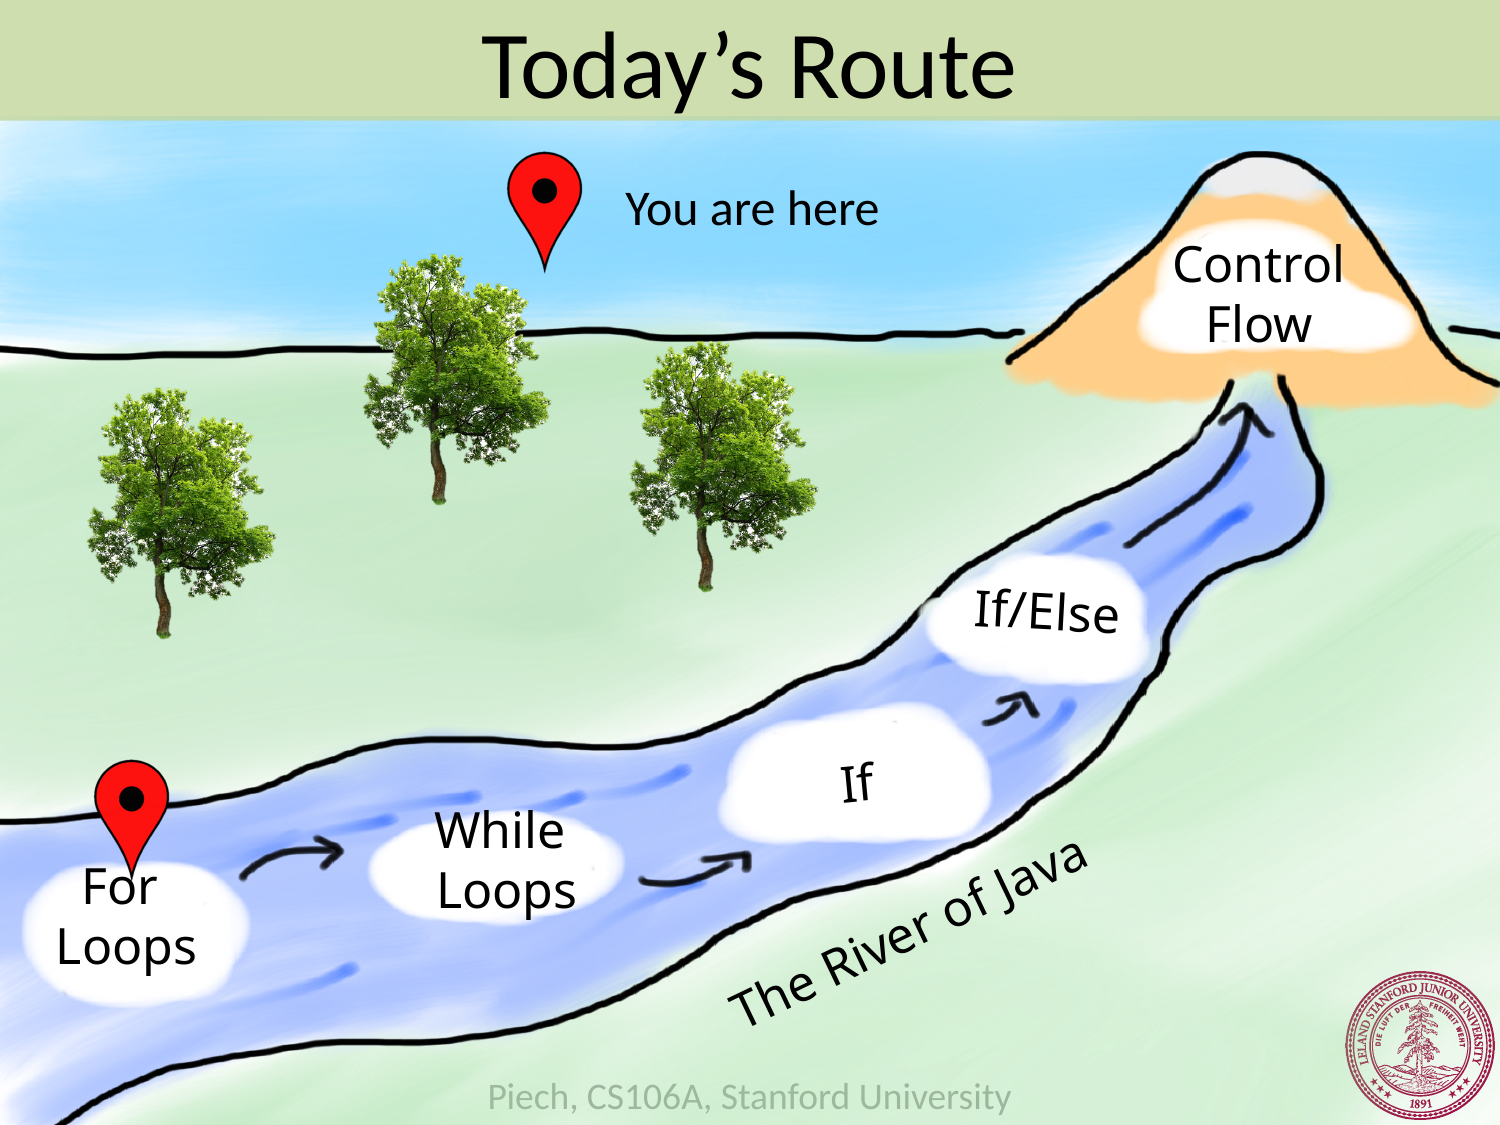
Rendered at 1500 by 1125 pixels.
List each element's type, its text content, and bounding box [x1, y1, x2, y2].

picture [0, 78, 1500, 1125]
text_box Today’s Route [0, 0, 1500, 77]
